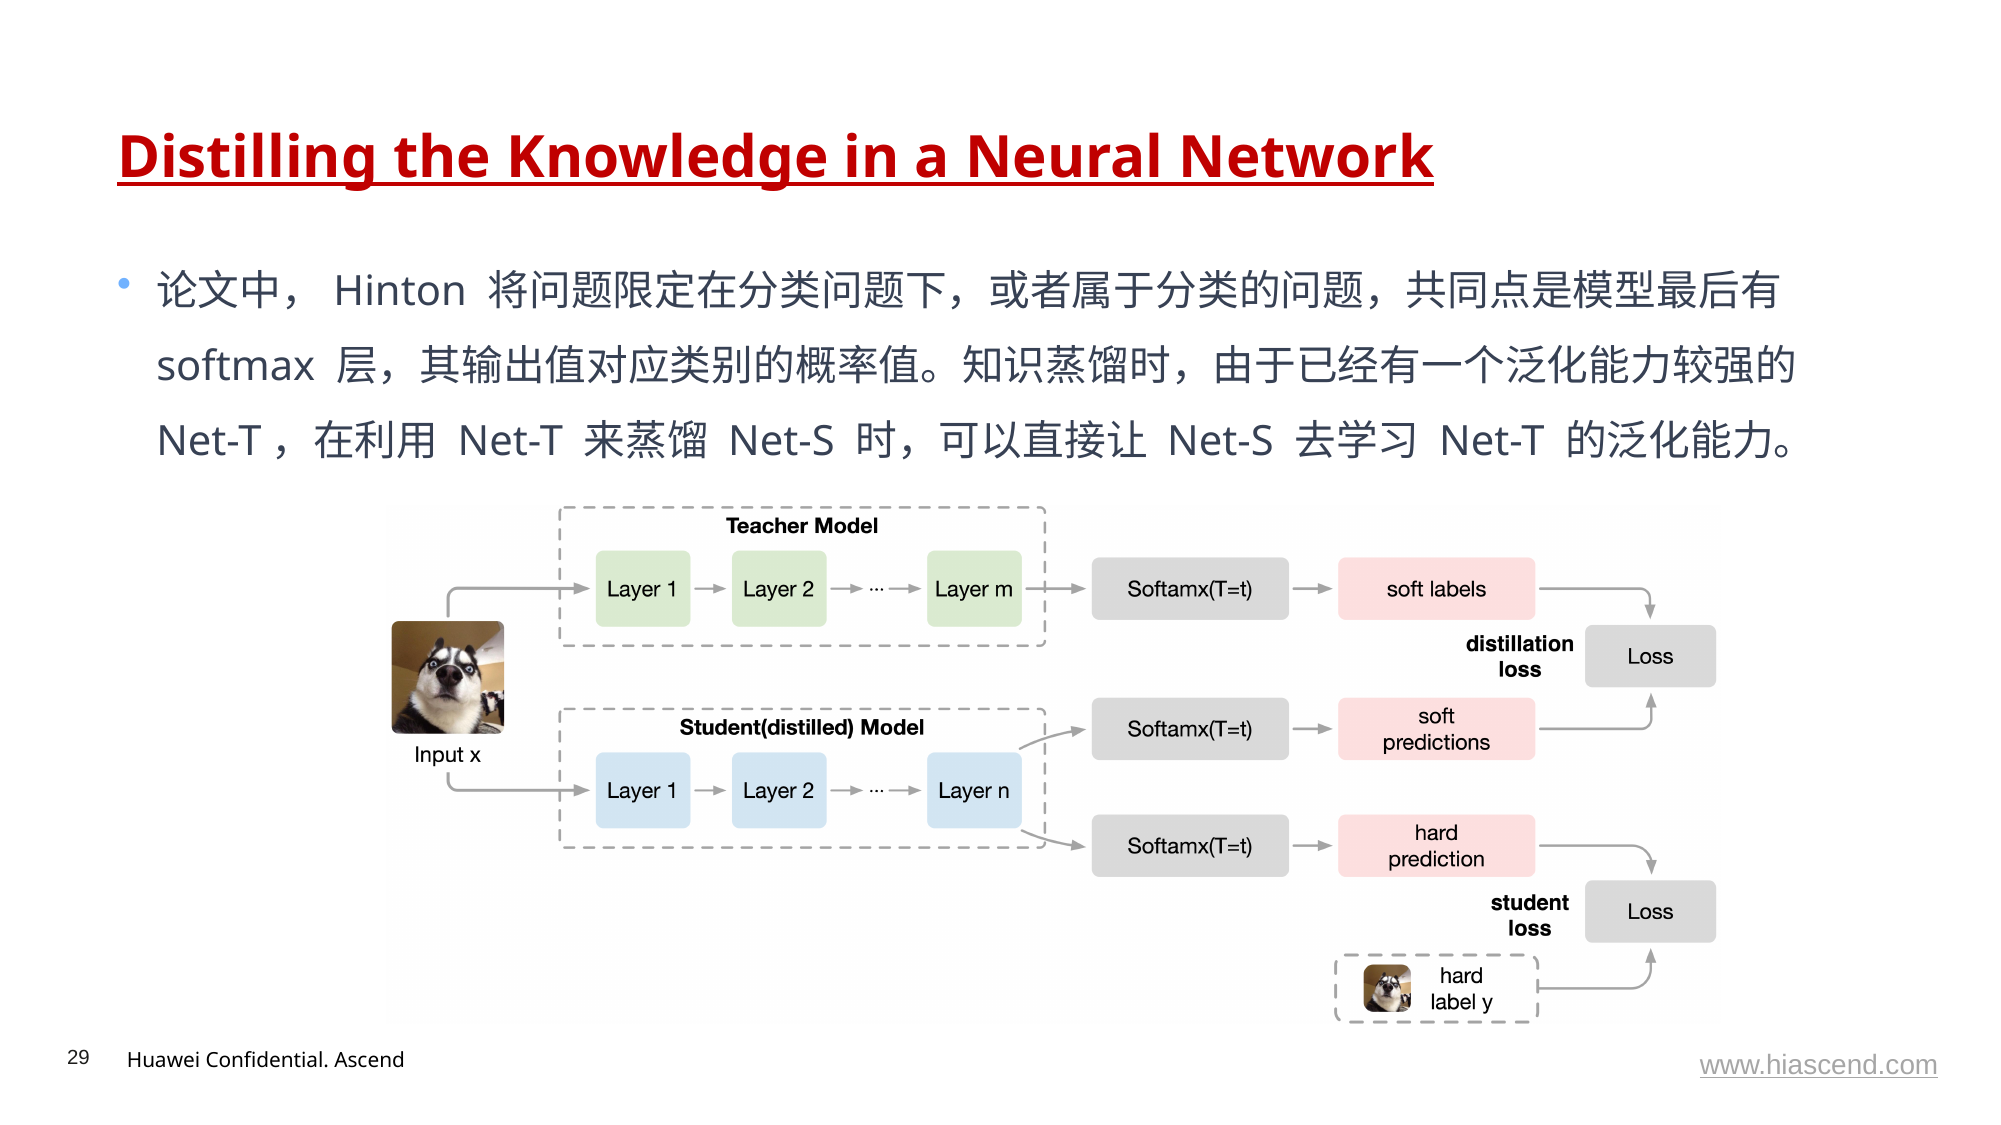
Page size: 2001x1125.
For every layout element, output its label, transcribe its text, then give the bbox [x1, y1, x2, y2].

title Distilling the Knowledge in a Neural Network [102, 111, 1901, 209]
list 论文中，Hinton 将问题限定在分类问题下，或者属于分类的问题，共同点是模型最后有 softmax 层，其输出值对应类别的概率值。知识蒸馏时，由于已经有一个泛化能力较强的 Net-T，在利用 Net-T 来蒸馏 Net-S 时，可以直接让 Net-S 去学习 Net-T 的泛化能力。 [102, 231, 1901, 988]
picture [385, 504, 1722, 1024]
